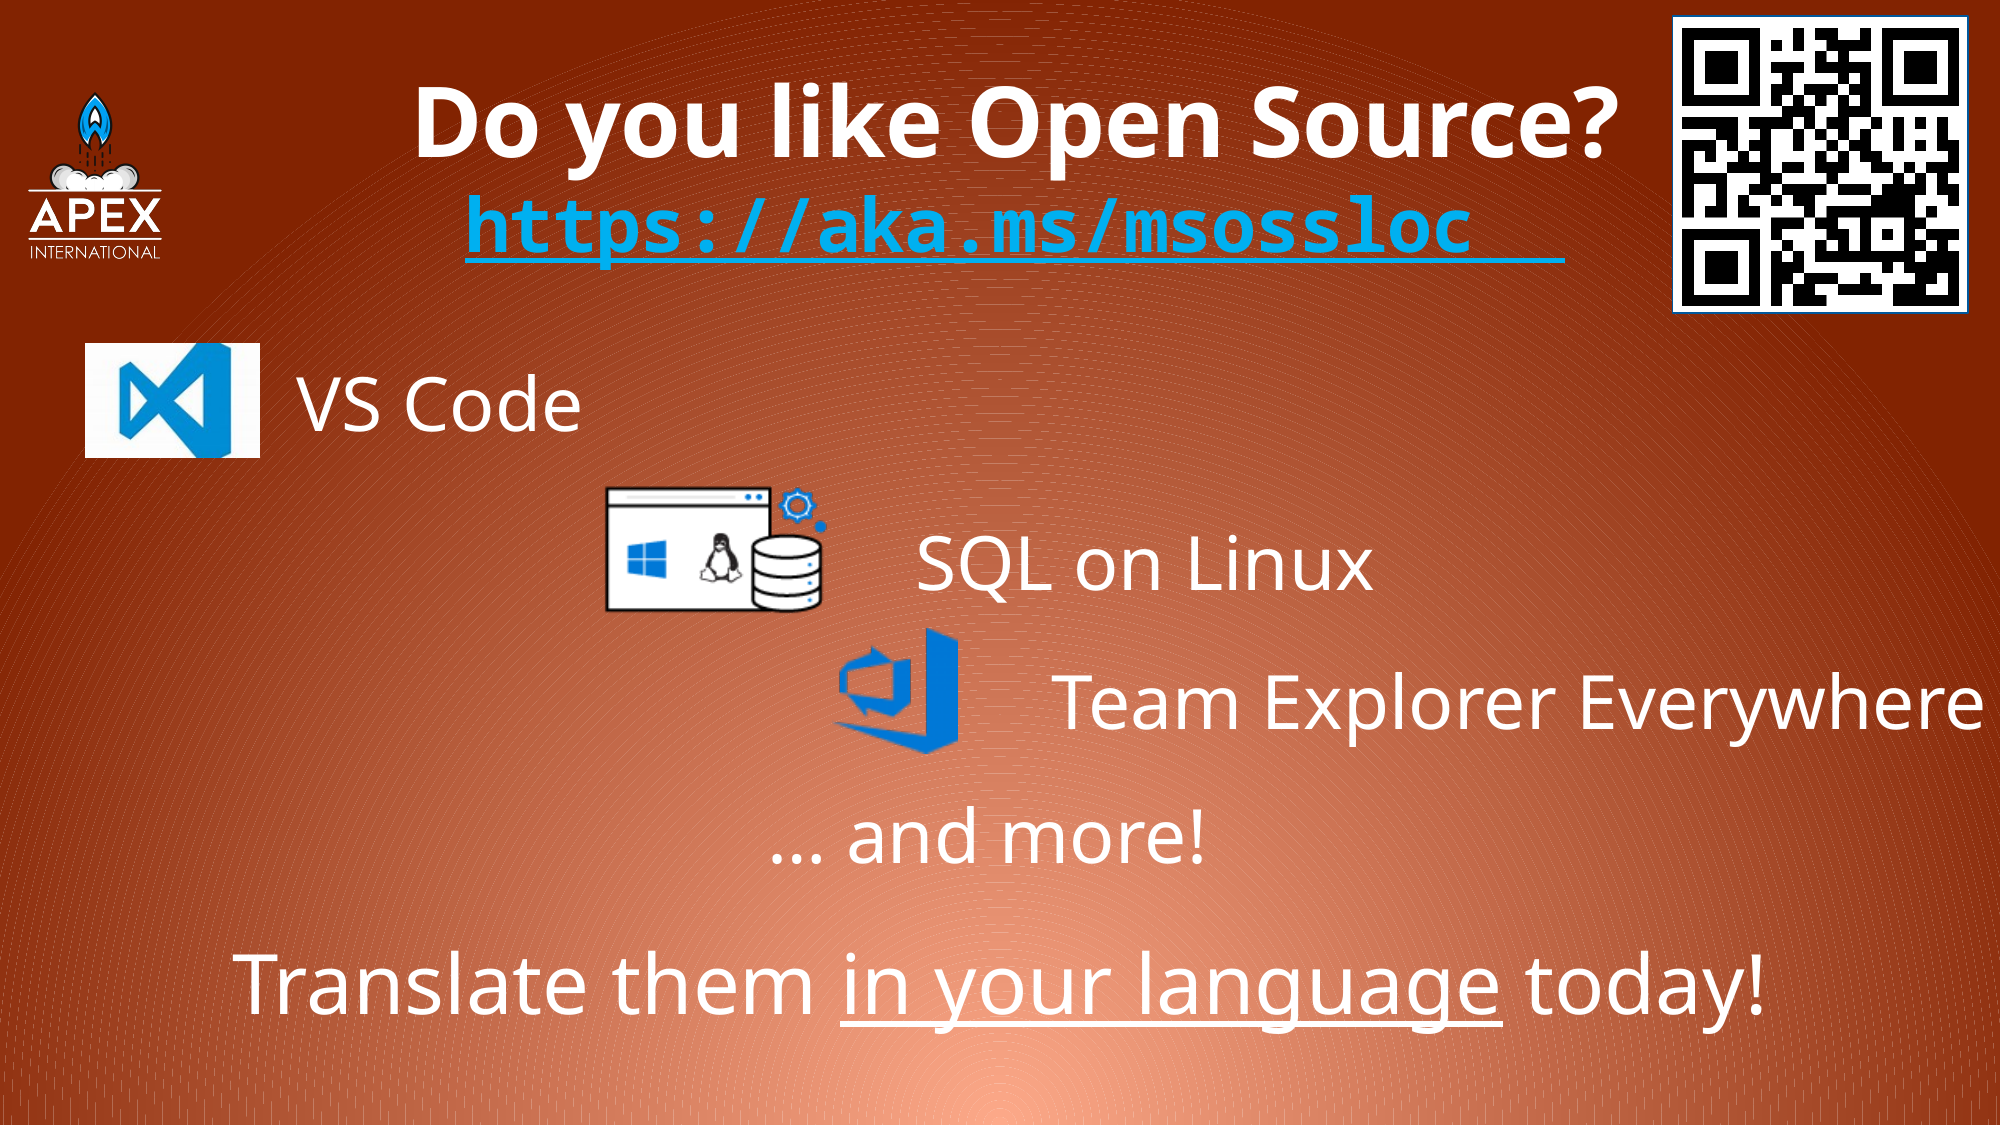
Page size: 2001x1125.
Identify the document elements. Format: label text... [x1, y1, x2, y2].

text_box … and more! [19, 774, 1956, 904]
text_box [85, 342, 597, 474]
picture [1681, 28, 1959, 306]
picture [18, 92, 171, 273]
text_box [832, 628, 2000, 771]
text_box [596, 459, 1459, 633]
text_box [1672, 15, 1969, 314]
title Do you like Open Source? https://aka.ms/msossloc [167, 59, 1681, 278]
list Translate them in your language today! [44, 931, 1956, 1062]
